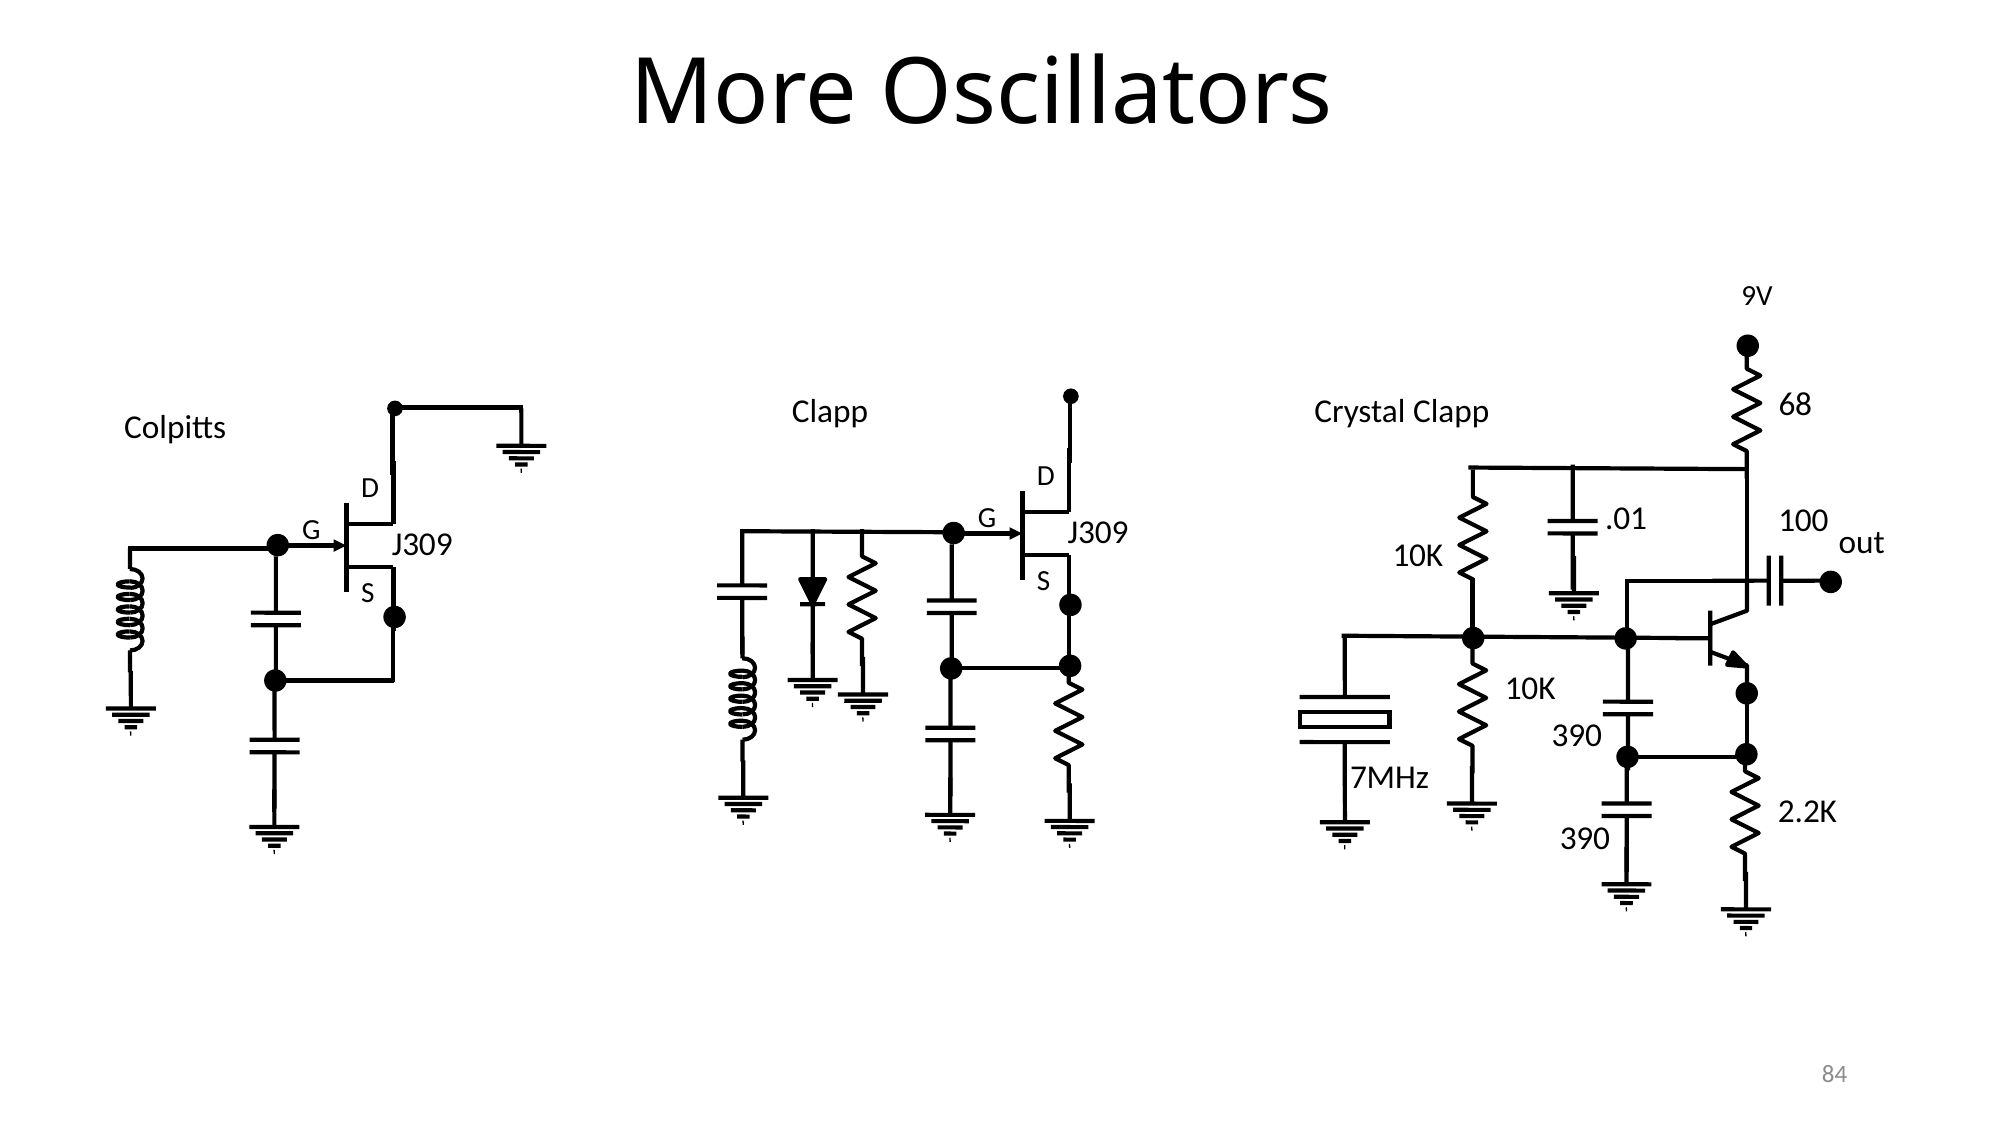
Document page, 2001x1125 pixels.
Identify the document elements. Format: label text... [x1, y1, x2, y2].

title More Oscillators [119, 22, 1845, 165]
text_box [717, 381, 1171, 846]
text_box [1274, 268, 1942, 935]
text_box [105, 397, 547, 852]
slide_number 84 [1412, 1042, 1863, 1103]
